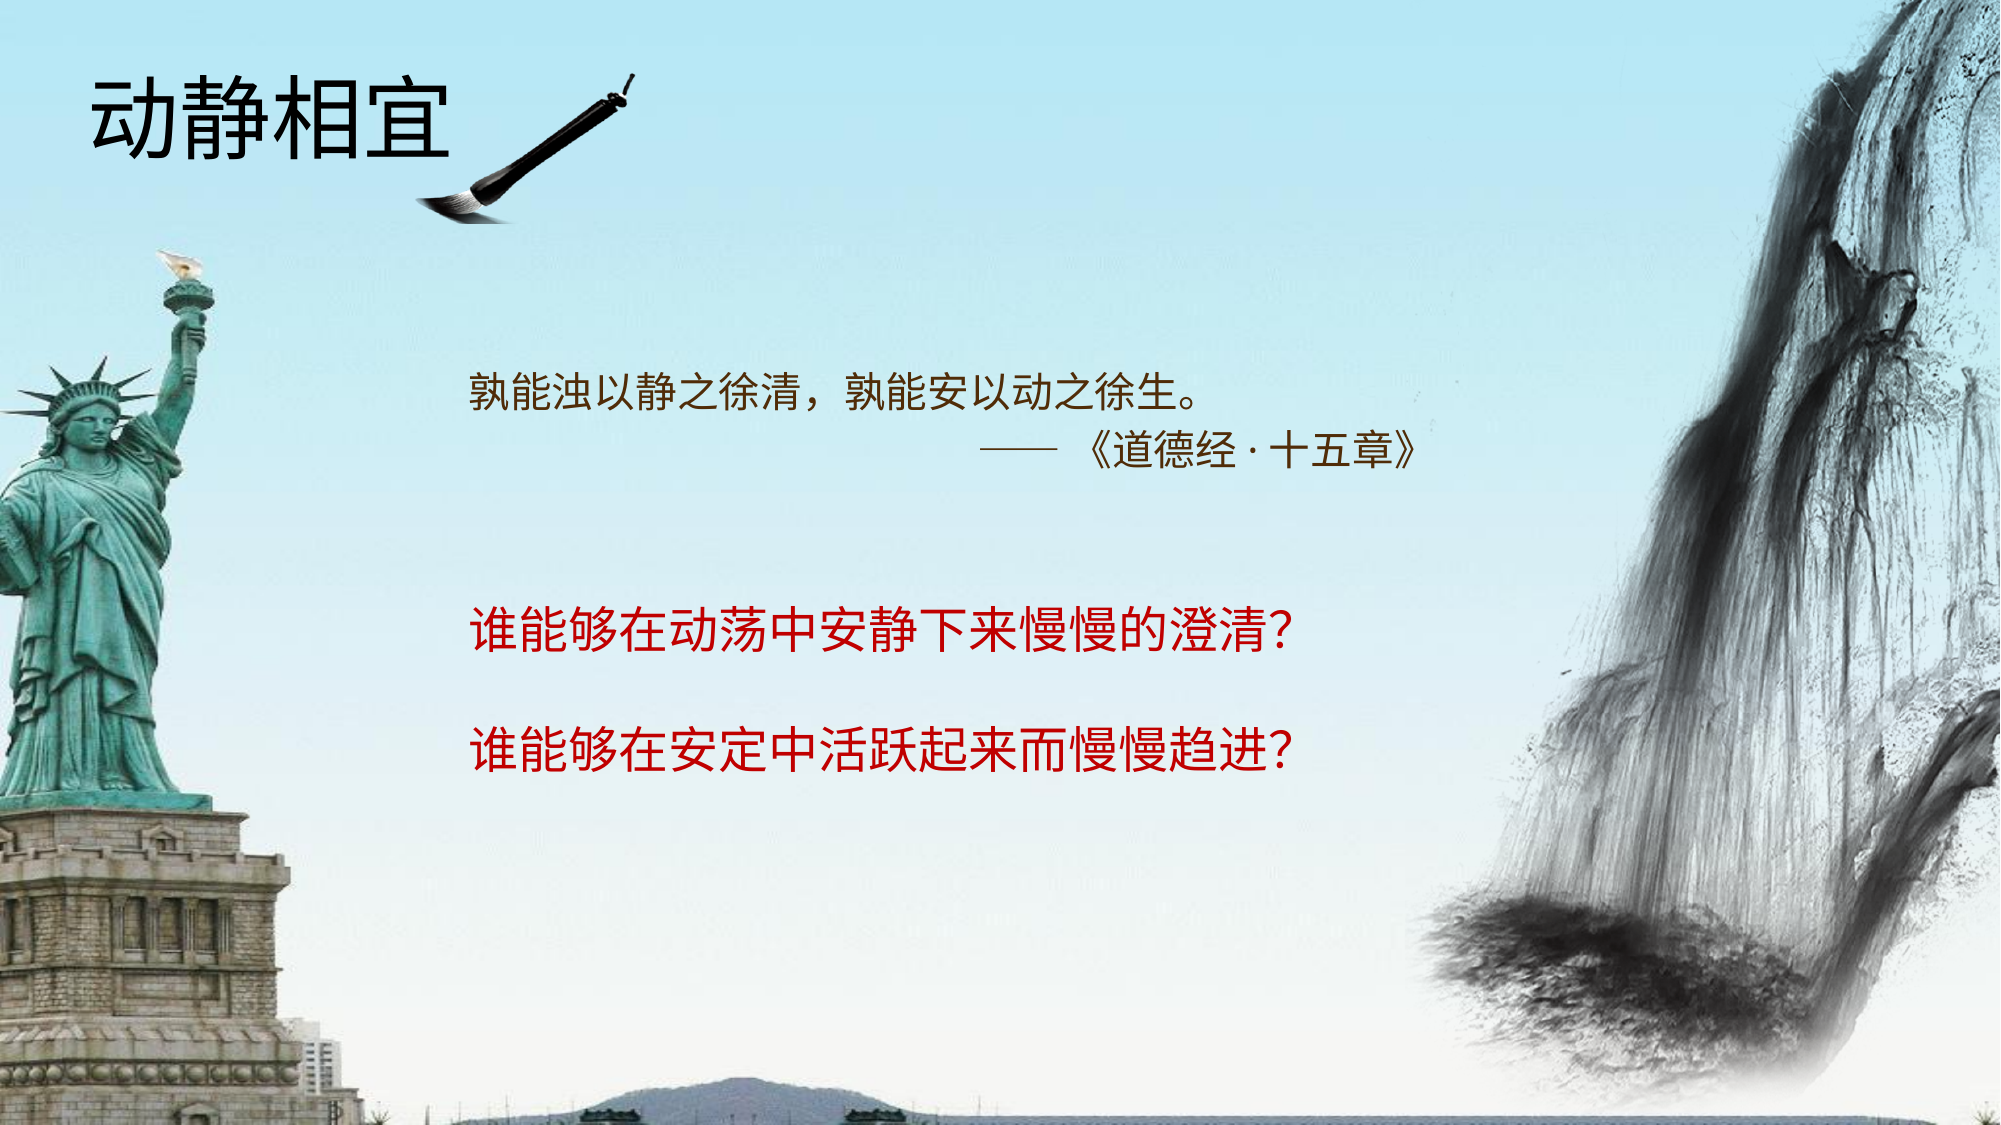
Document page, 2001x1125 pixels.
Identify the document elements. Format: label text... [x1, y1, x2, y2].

text_box 动静相宜 [72, 66, 988, 240]
text_box 谁能够在动荡中安静下来慢慢的澄清？ 谁能够在安定中活跃起来而慢慢趋进？ [453, 591, 1334, 787]
slide_number [137, 1042, 588, 1103]
picture [0, 0, 2001, 1125]
text_box 孰能浊以静之徐清，孰能安以动之徐生。 ——《道德经·十五章》 [453, 290, 1401, 722]
